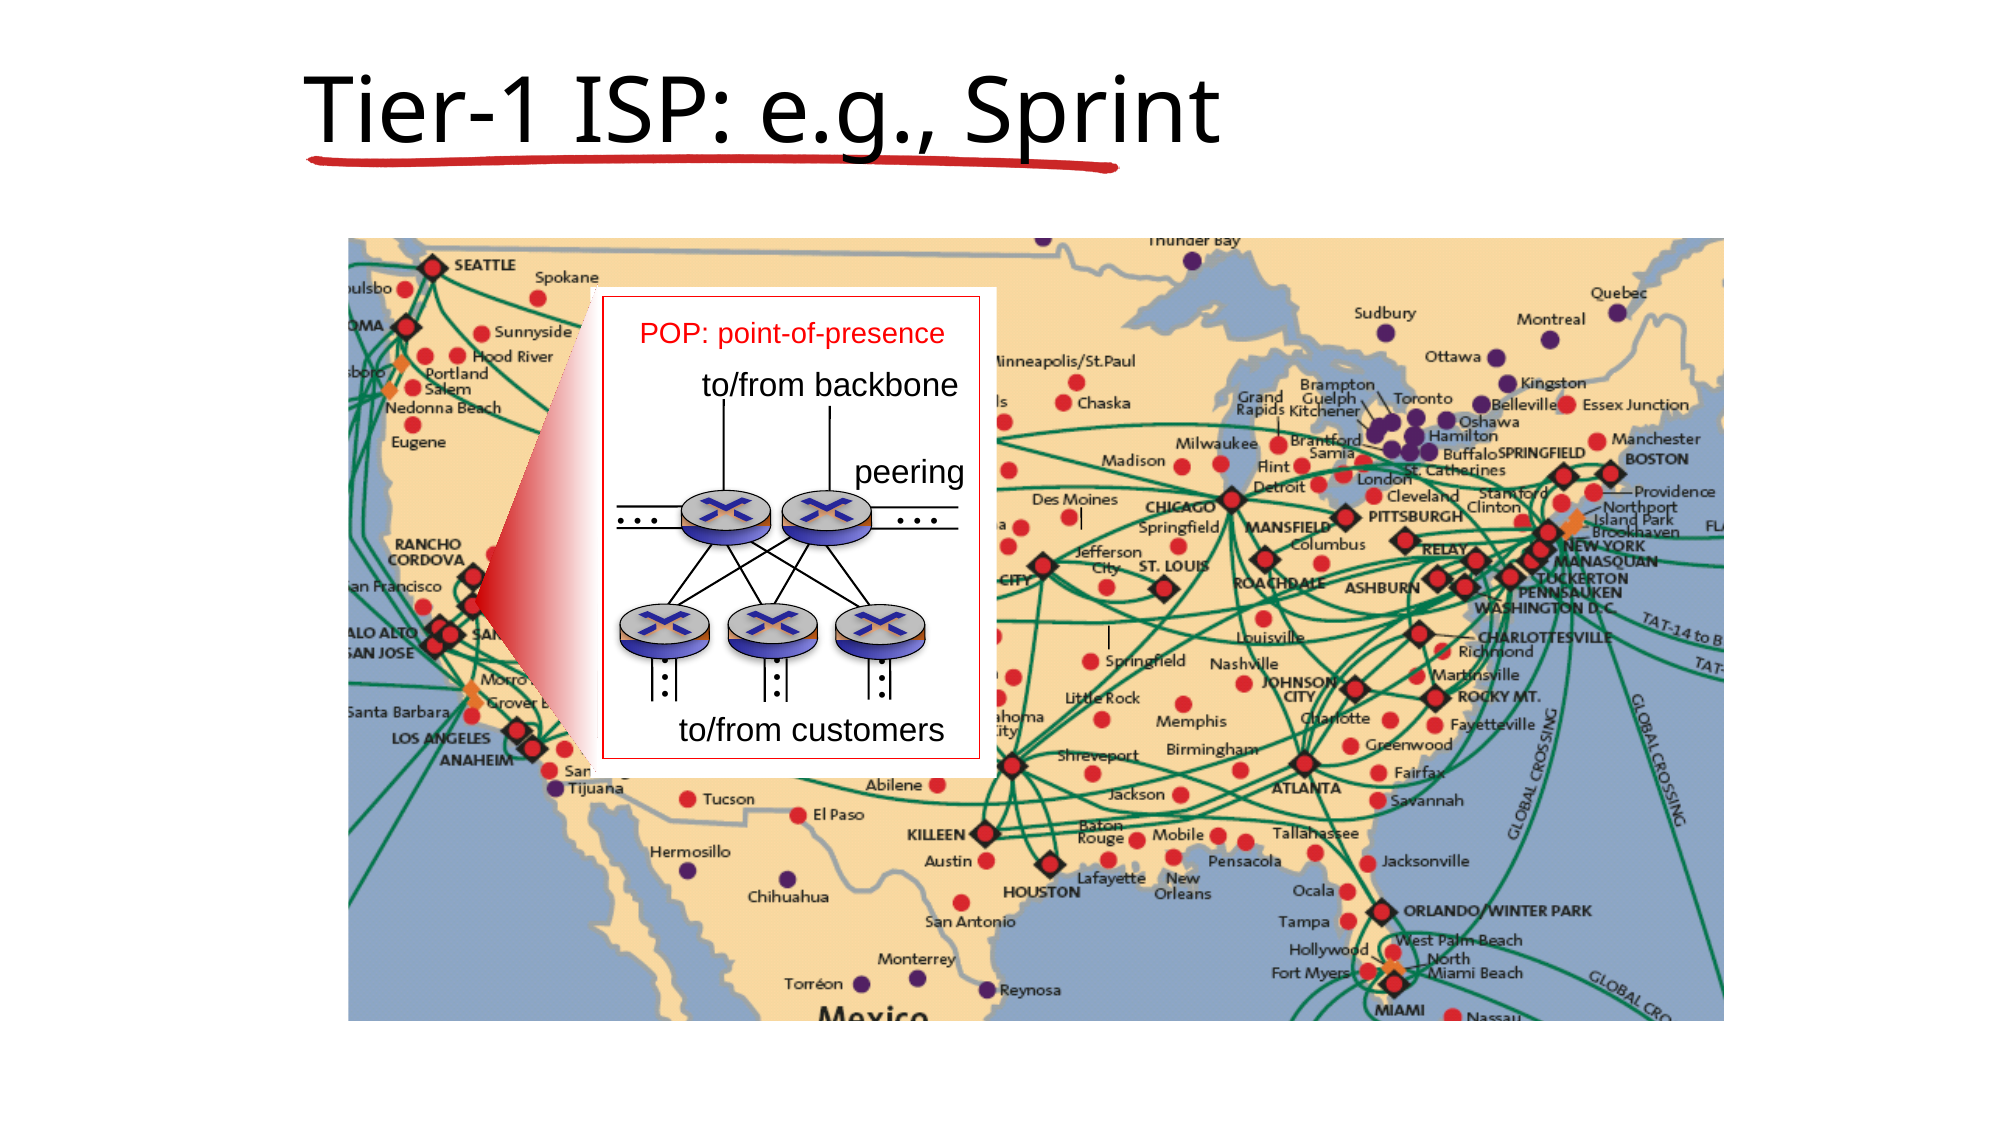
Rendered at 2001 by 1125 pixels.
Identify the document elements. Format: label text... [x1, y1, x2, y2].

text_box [474, 283, 1109, 779]
title Tier-1 ISP: e.g., Sprint [288, 18, 1564, 207]
picture [348, 238, 1724, 1020]
picture [303, 149, 1129, 179]
